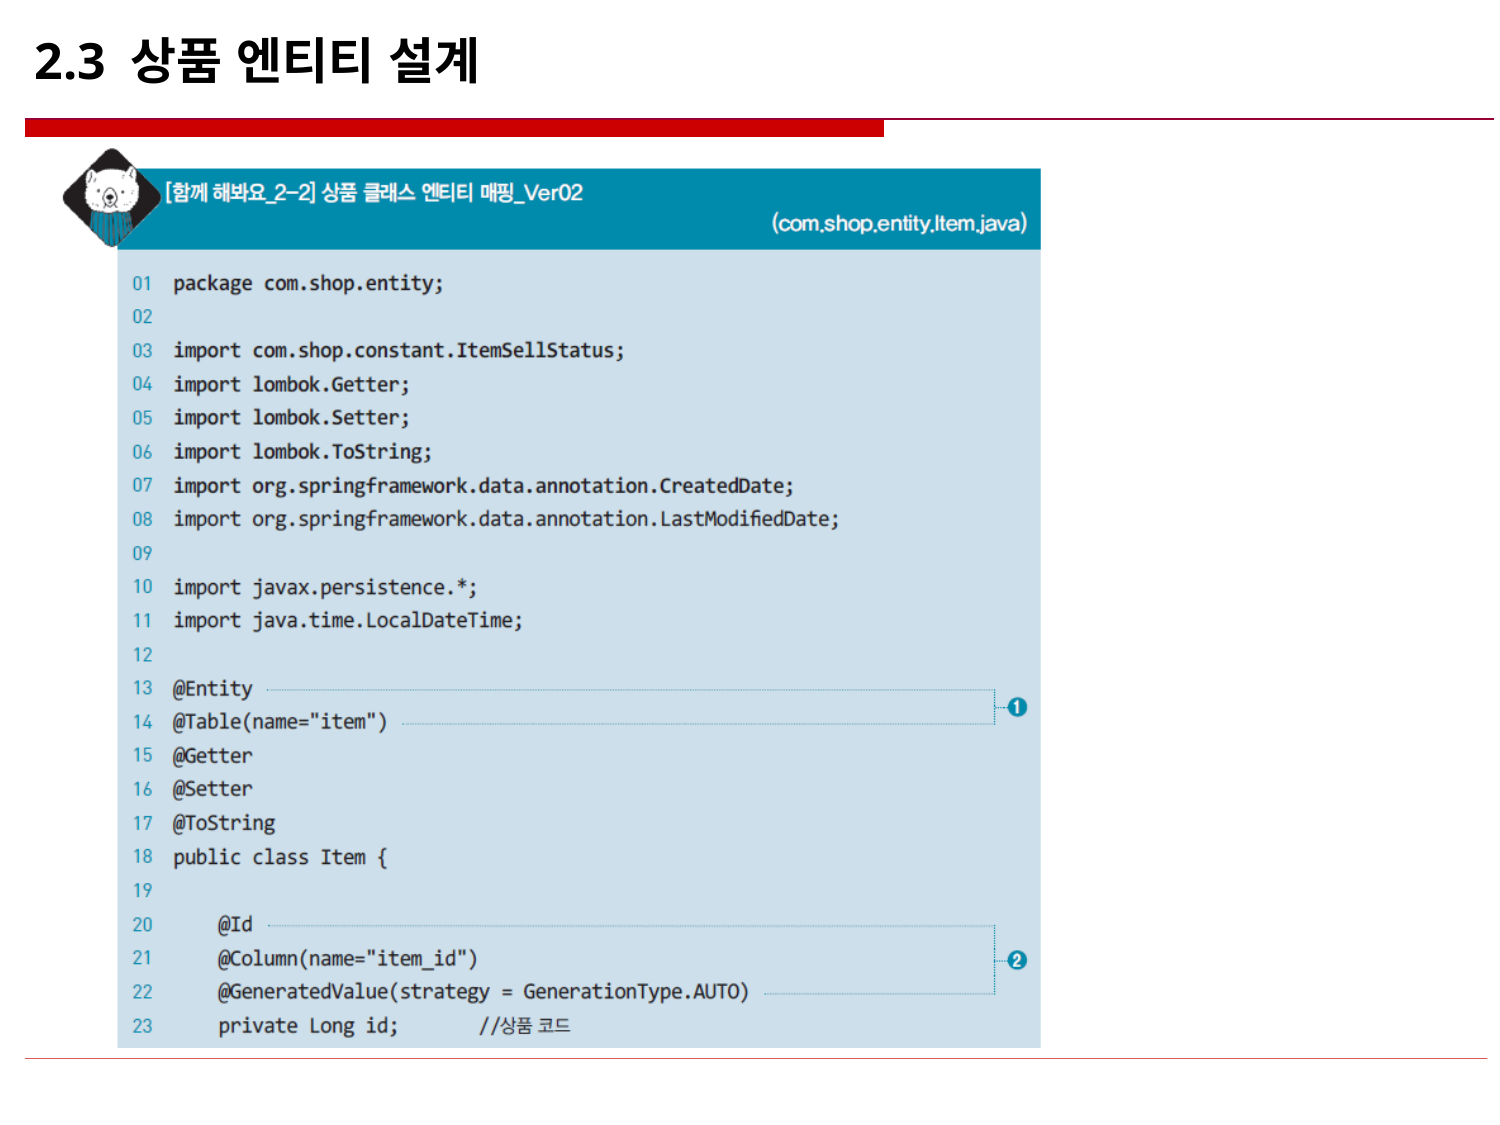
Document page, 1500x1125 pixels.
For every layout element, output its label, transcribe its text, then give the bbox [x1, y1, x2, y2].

title 2.3 상품 엔티티 설계 [19, 23, 1370, 96]
picture [52, 136, 1103, 1048]
